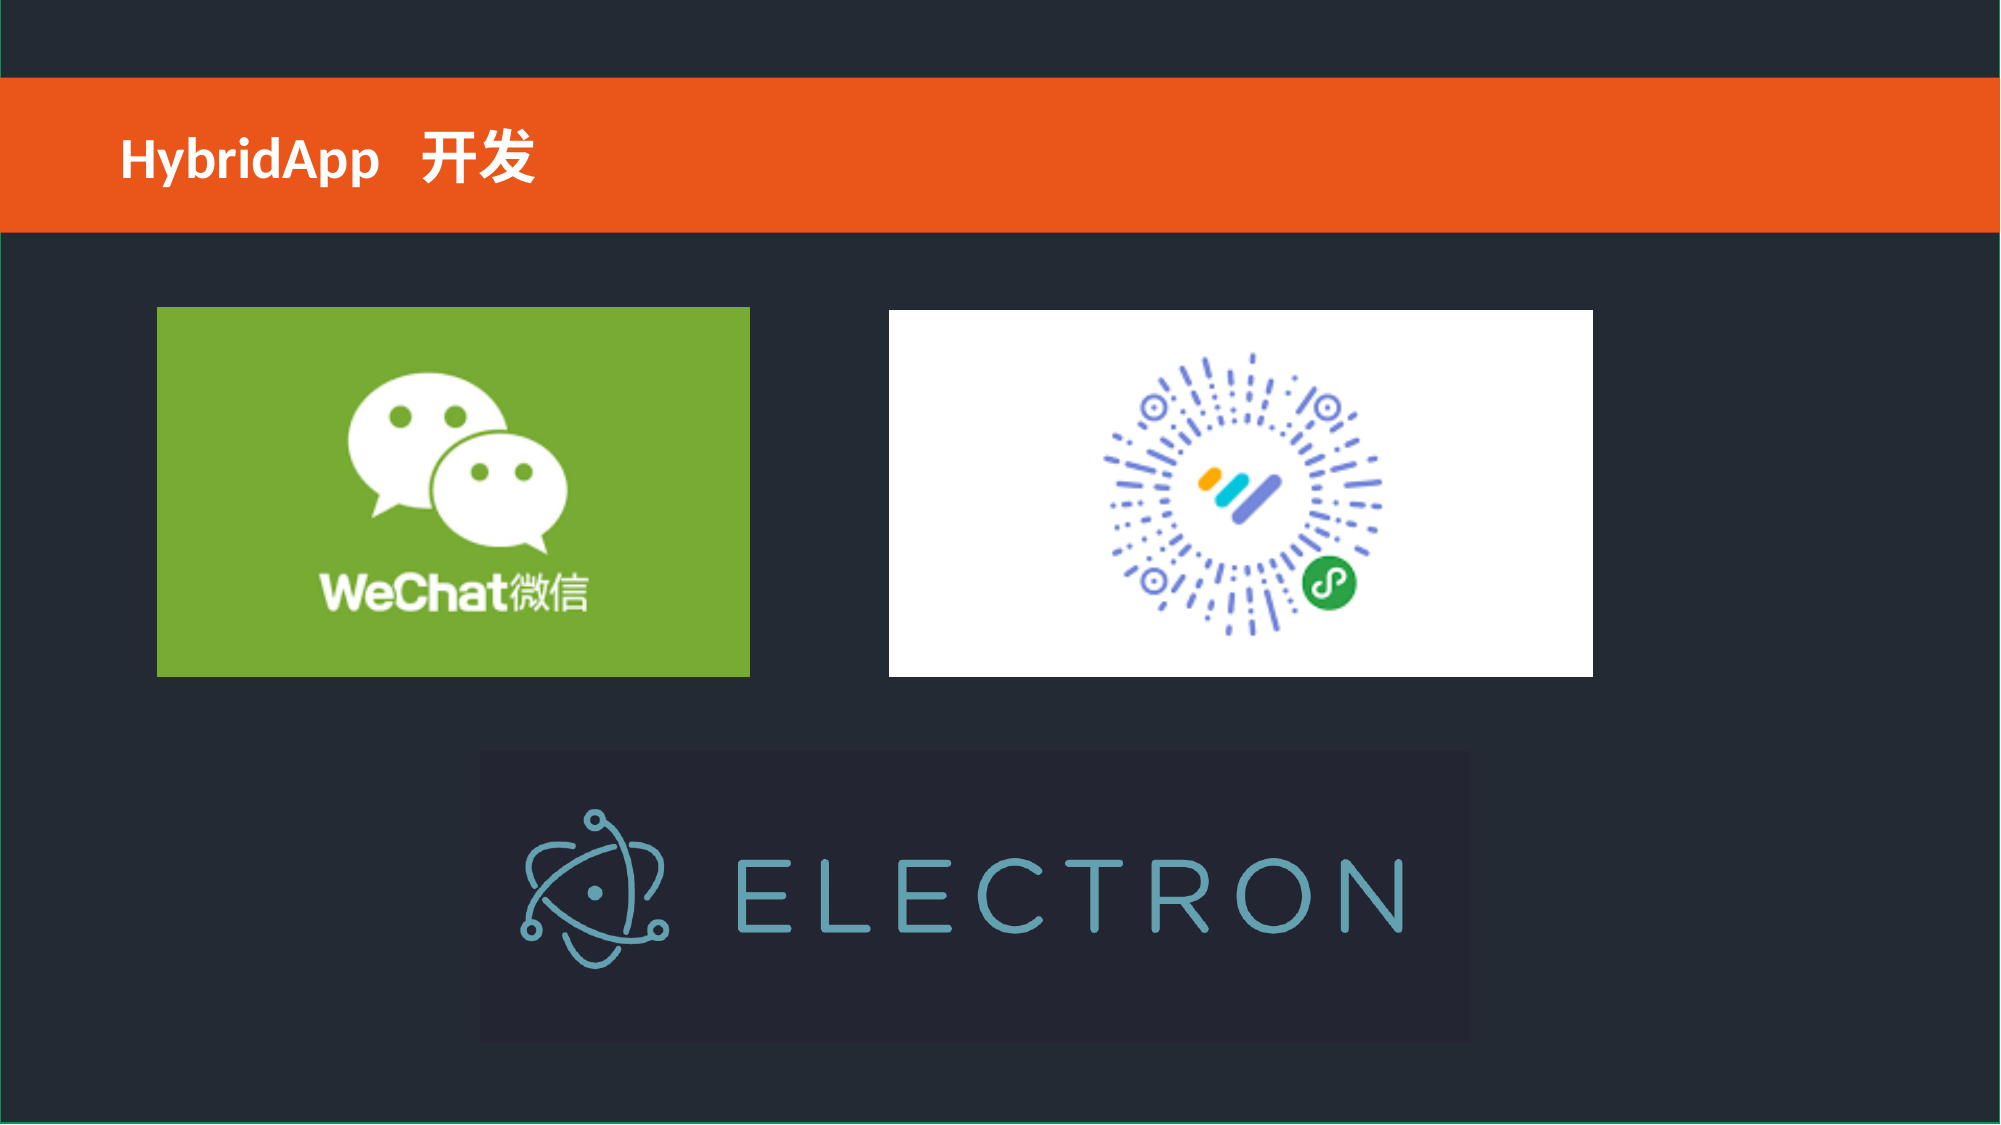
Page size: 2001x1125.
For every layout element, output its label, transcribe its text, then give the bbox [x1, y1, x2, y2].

text_box [0, 234, 2000, 1124]
picture [480, 751, 1471, 1042]
text_box [0, 0, 2000, 77]
picture [157, 307, 750, 677]
text_box HybridApp 开发 [106, 112, 1083, 198]
picture [889, 310, 1593, 677]
text_box [0, 77, 2000, 234]
